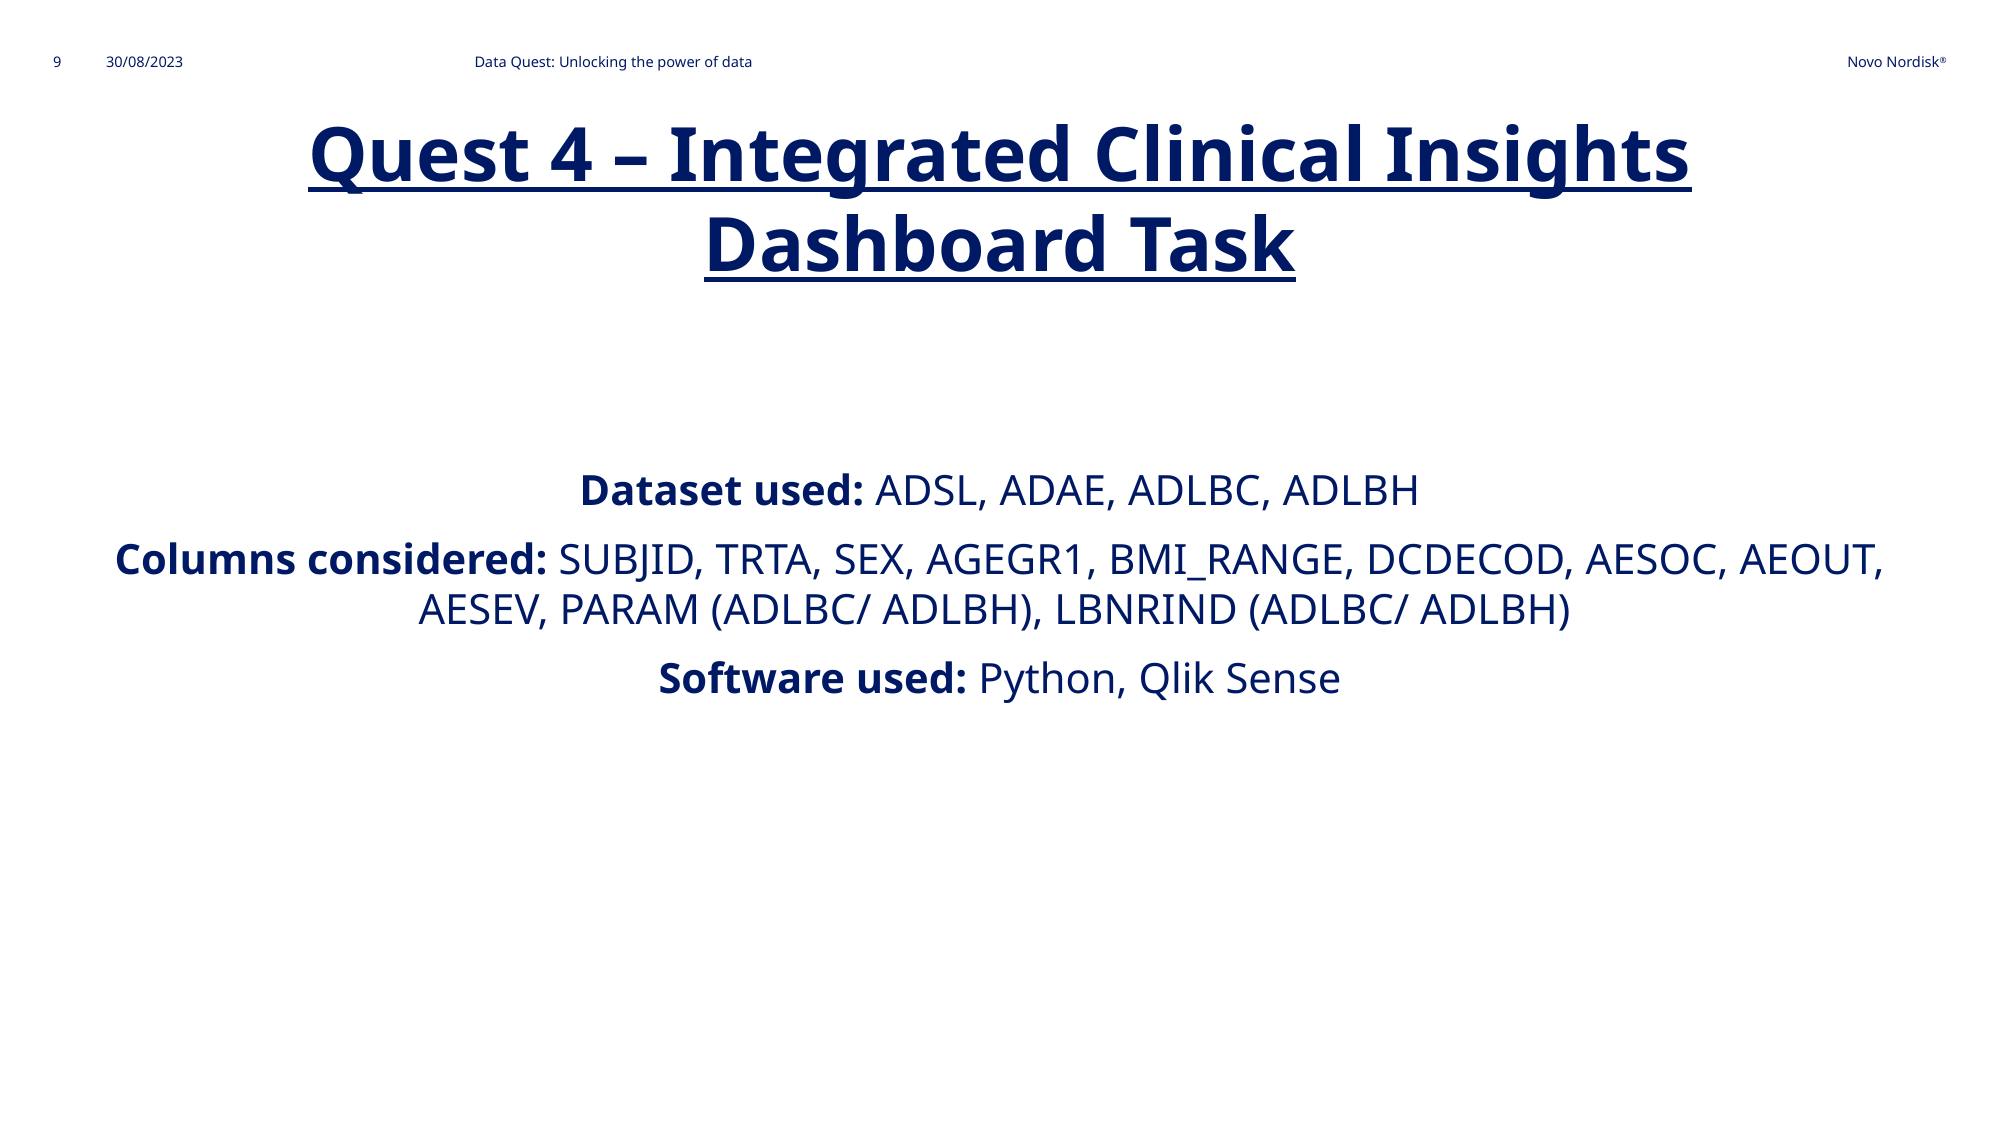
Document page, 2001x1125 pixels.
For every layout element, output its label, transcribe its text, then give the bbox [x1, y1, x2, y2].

list Dataset used: ADSL, ADAE, ADLBC, ADLBH Columns considered: SUBJID, TRTA, SEX, AGEGR1, BMI_RANGE, DCDECOD, AESOC, AEOUT, AESEV, PARAM (ADLBC/ ADLBH), LBNRIND (ADLBC/ ADLBH) Software used: Python, Qlik Sense [106, 463, 1894, 772]
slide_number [106, 53, 422, 74]
slide_number 9 [53, 53, 106, 74]
title Quest 4 – Integrated Clinical Insights Dashboard Task [106, 106, 1894, 319]
footer Data Quest: Unlocking the power of data [474, 53, 1158, 74]
